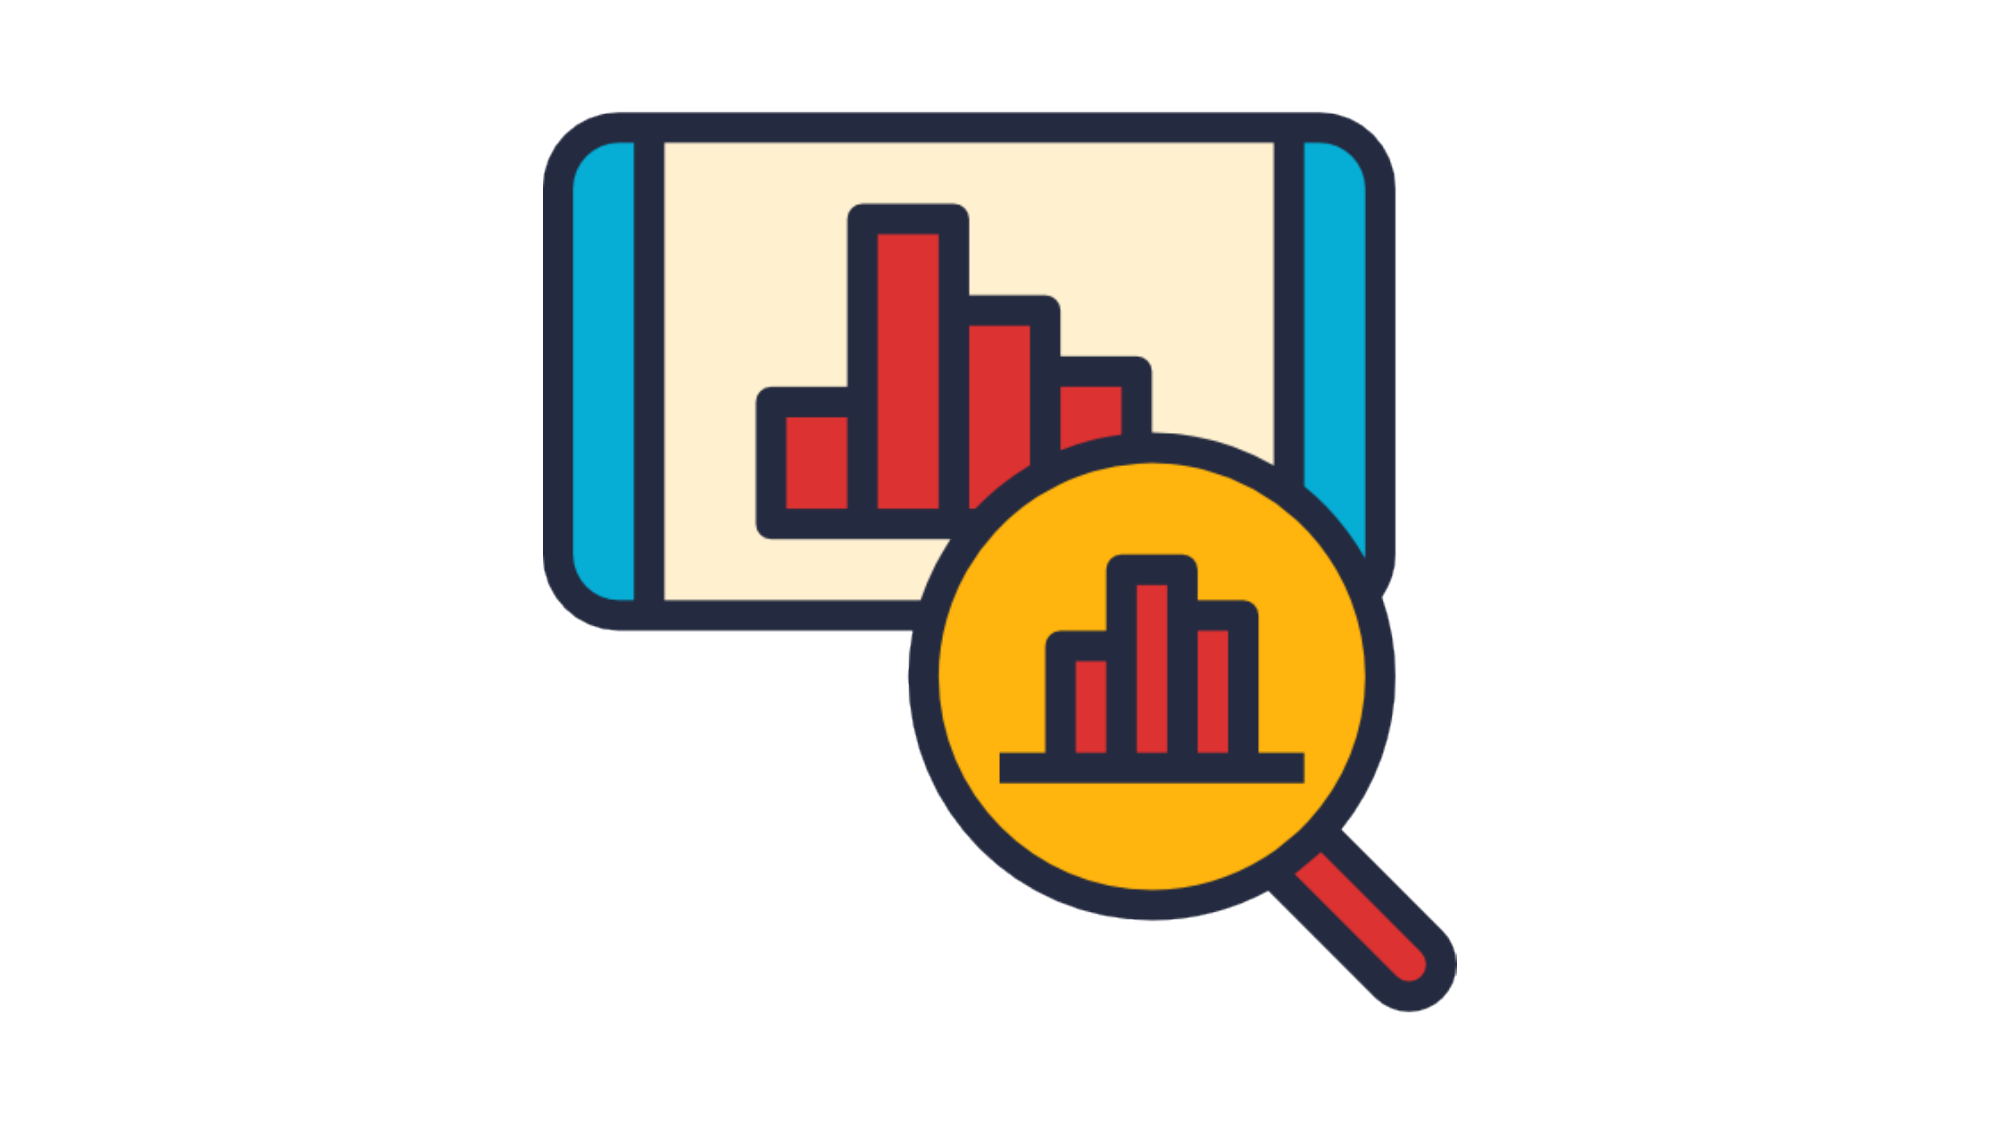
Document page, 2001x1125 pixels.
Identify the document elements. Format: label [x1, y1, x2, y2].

list [543, 105, 1457, 1020]
